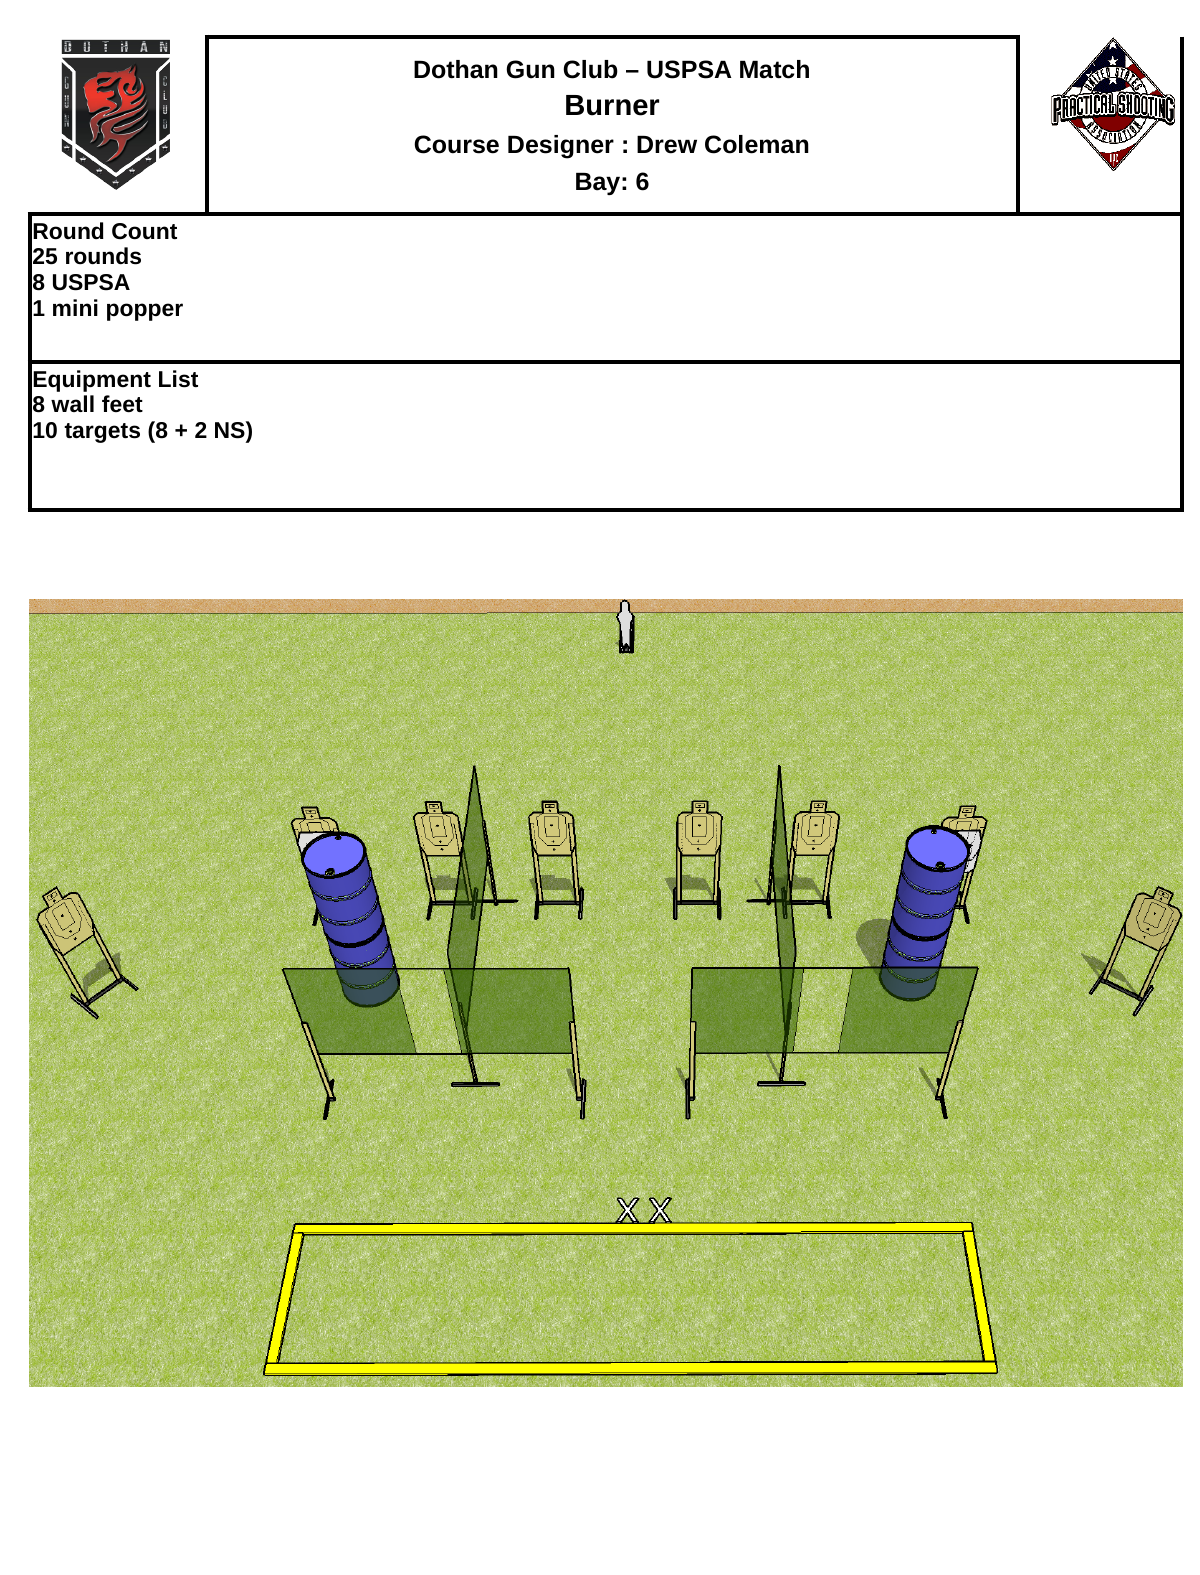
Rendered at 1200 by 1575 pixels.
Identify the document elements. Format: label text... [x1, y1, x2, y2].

table_header [1020, 37, 1180, 212]
picture [1044, 36, 1183, 175]
table_header Dothan Gun Club – USPSA Match Burner Course Designer : Drew Coleman Bay: 6 [209, 39, 1016, 212]
table_cell Round Count 25 rounds 8 USPSA 1 mini popper [32, 216, 1180, 360]
table_cell Equipment List 8 wall feet 10 targets (8 + 2 NS) [32, 364, 1180, 508]
picture [29, 598, 1183, 1388]
picture [58, 36, 173, 193]
table_header [30, 37, 205, 212]
